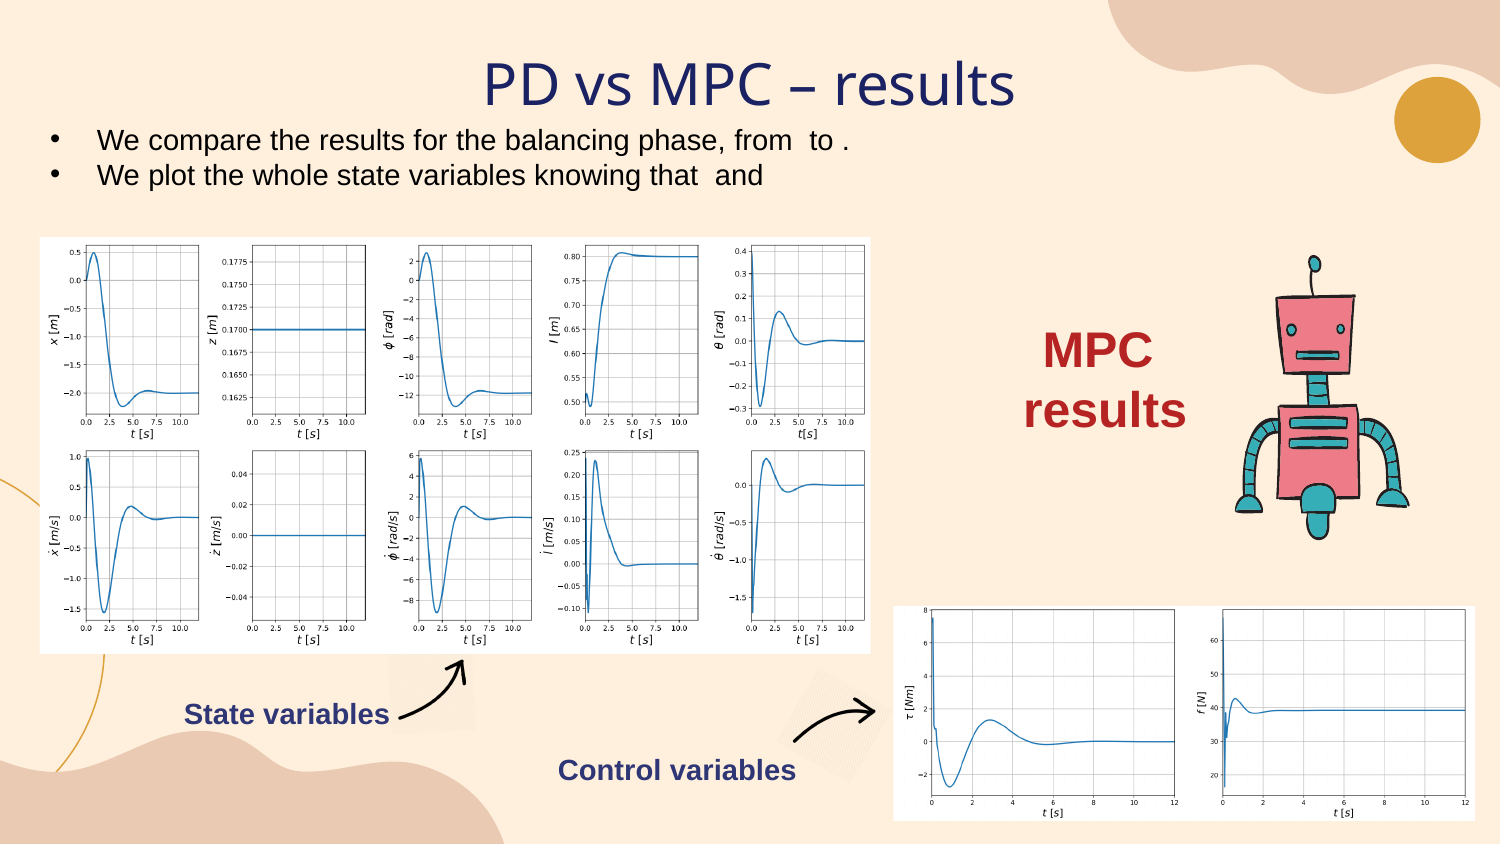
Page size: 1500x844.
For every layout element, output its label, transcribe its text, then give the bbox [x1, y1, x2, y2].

picture [39, 237, 871, 735]
text_box MPC results [875, 309, 1229, 445]
title PD vs MPC – results [116, 35, 1383, 130]
picture [776, 605, 1476, 822]
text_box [1234, 254, 1410, 541]
text_box Control variables [543, 743, 849, 794]
text_box State variables [168, 687, 385, 738]
